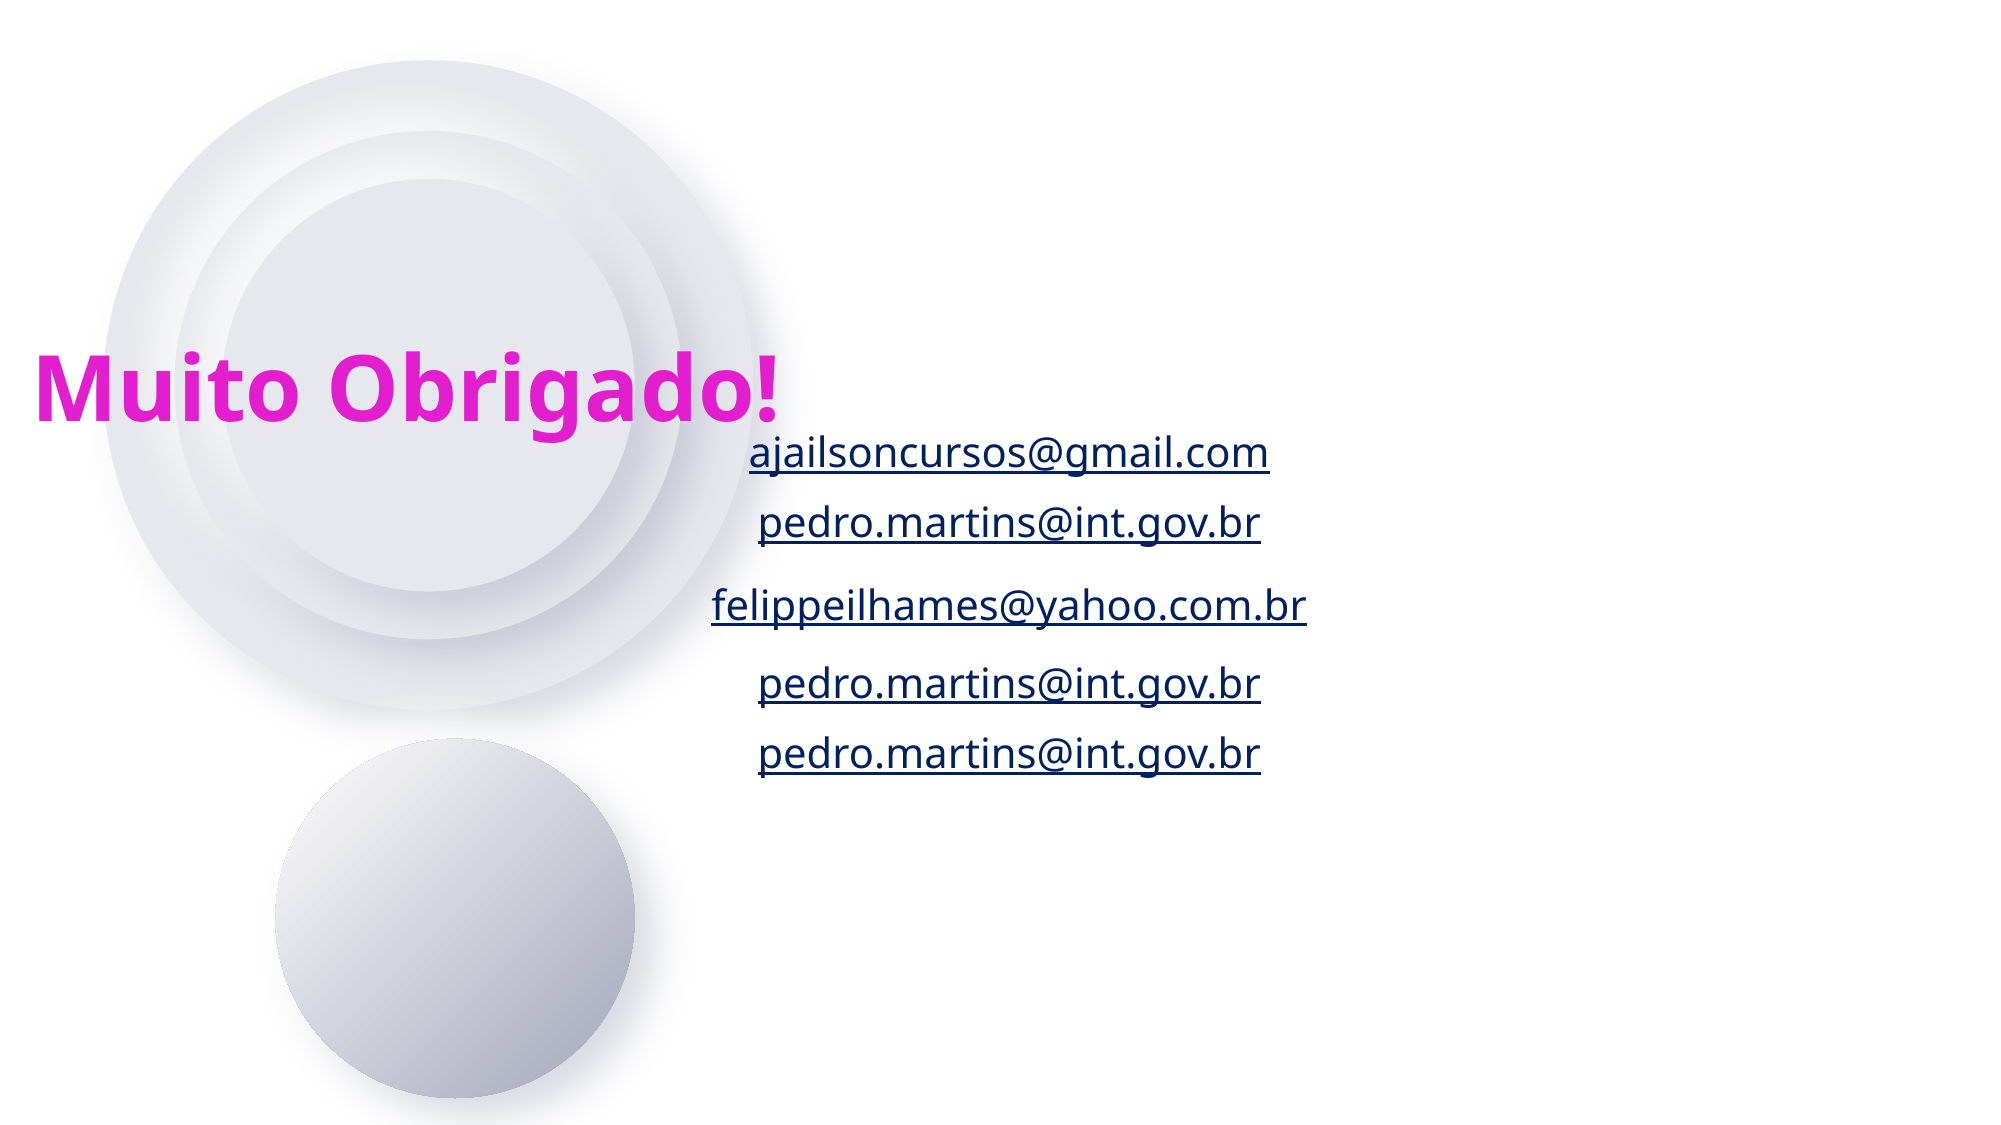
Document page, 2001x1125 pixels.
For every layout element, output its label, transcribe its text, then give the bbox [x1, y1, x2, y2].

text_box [103, 60, 754, 710]
text_box pedro.martins@int.gov.br [594, 648, 1424, 714]
text_box Muito Obrigado! [754, 329, 782, 418]
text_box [275, 738, 635, 1098]
text_box pedro.martins@int.gov.br [754, 488, 1424, 554]
text_box ajailsoncursos@gmail.com [754, 418, 1424, 484]
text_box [174, 130, 683, 640]
text_box Muito Obrigado! [31, 329, 103, 440]
text_box felippeilhames@yahoo.com.br [754, 570, 1424, 636]
text_box pedro.martins@int.gov.br [594, 719, 1424, 785]
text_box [222, 178, 635, 592]
